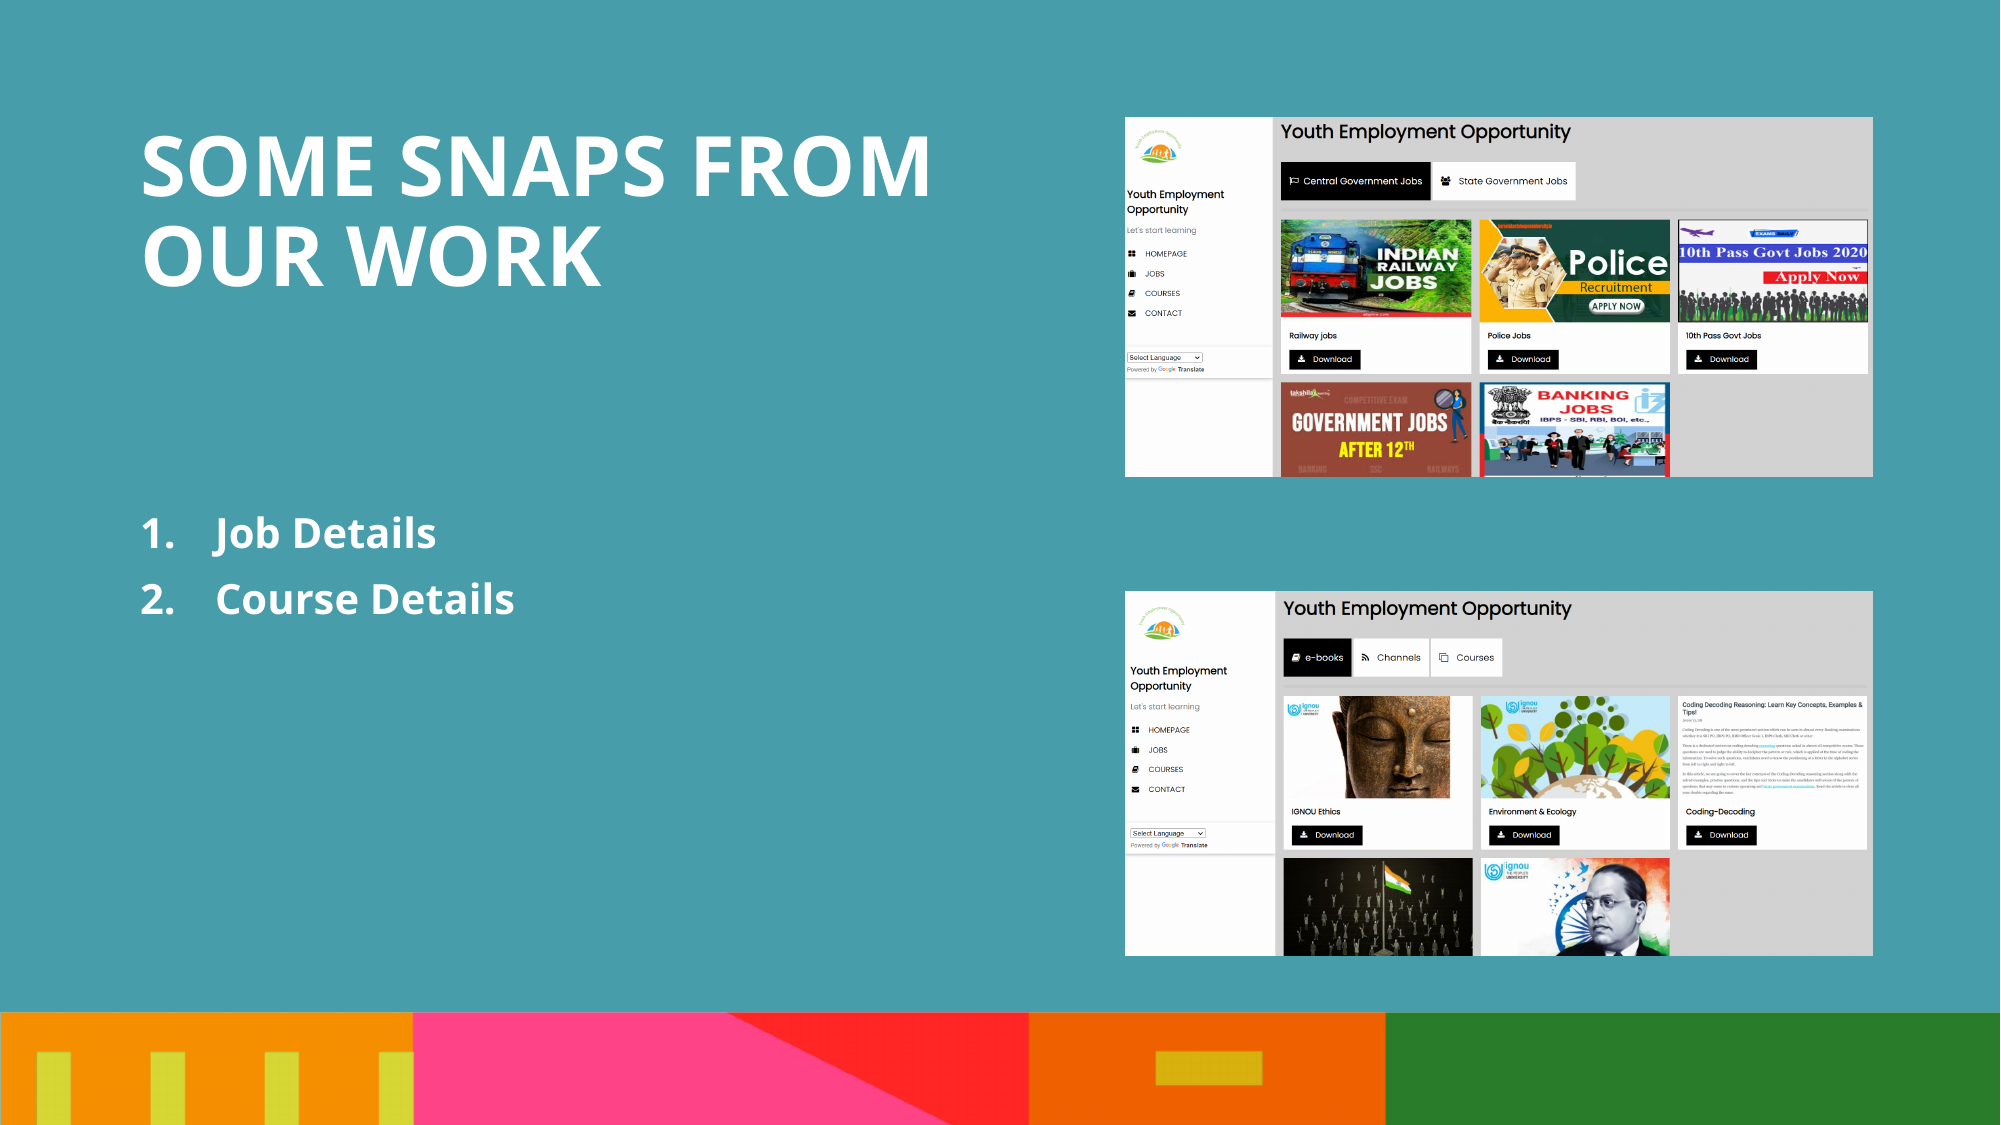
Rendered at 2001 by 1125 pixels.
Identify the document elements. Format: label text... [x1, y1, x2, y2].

picture [1124, 591, 1873, 956]
title SOME SNAPS FROM OUR WORK [125, 117, 1000, 313]
list Job Details Course Details [125, 504, 1000, 850]
picture [2, 1013, 2000, 1125]
picture [1124, 117, 1873, 477]
